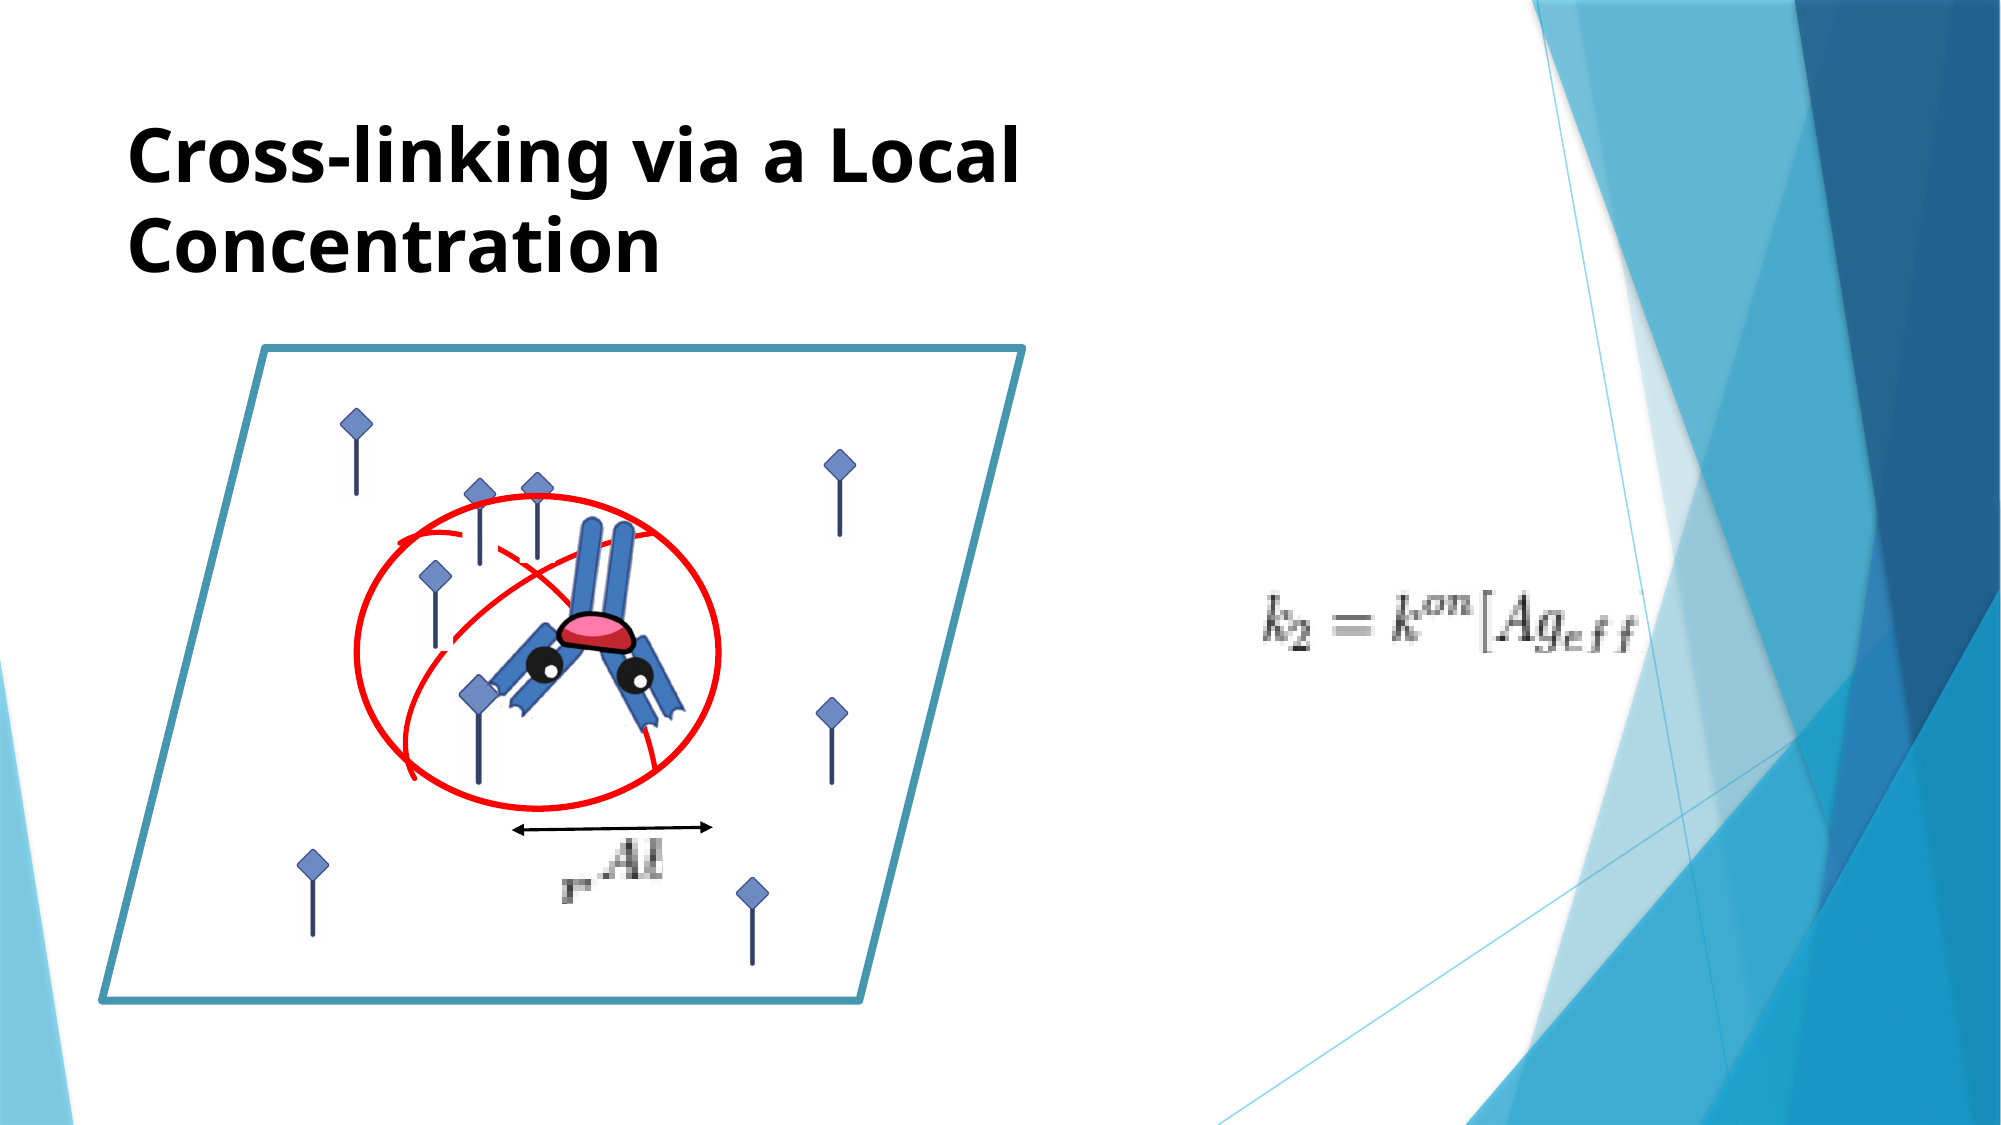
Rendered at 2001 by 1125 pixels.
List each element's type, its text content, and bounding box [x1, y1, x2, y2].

picture [821, 448, 859, 540]
picture [813, 696, 851, 788]
picture [417, 559, 454, 652]
text_box [467, 751, 681, 811]
title Cross-linking via a Local Concentration [111, 99, 1522, 317]
picture [294, 848, 332, 940]
text_box [708, 595, 721, 709]
text_box [399, 534, 415, 546]
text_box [511, 826, 714, 831]
picture [1262, 590, 1644, 653]
text_box [355, 510, 487, 792]
text_box [407, 764, 421, 780]
picture [456, 460, 718, 788]
picture [561, 838, 663, 904]
text_box [100, 346, 1024, 1003]
picture [338, 407, 375, 499]
picture [734, 877, 771, 969]
